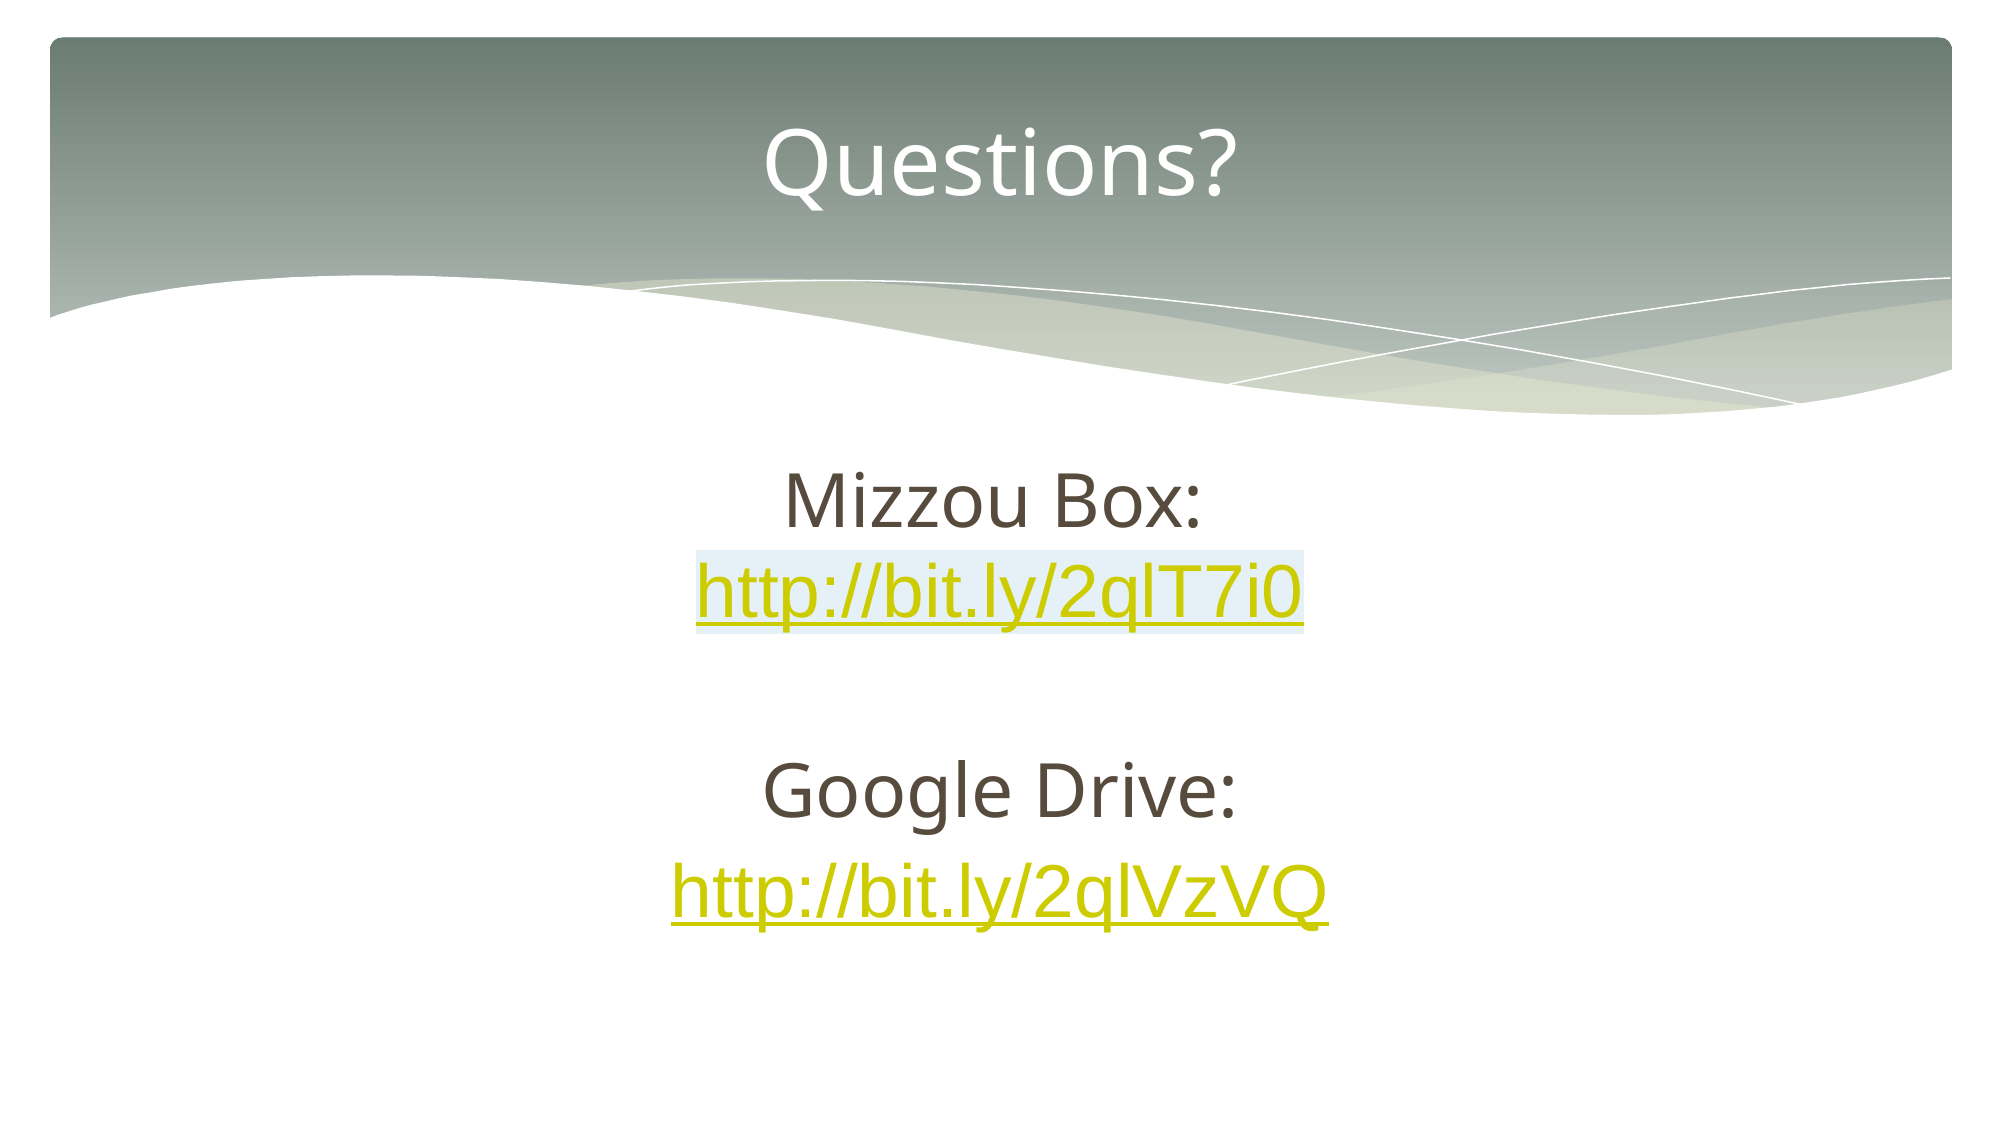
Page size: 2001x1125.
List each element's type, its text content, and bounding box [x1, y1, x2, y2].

list Mizzou Box: http://bit.ly/2qlT7i0 Google Drive: http://bit.ly/2qlVzVQ [546, 437, 1454, 1066]
title Questions? [99, 55, 1900, 261]
